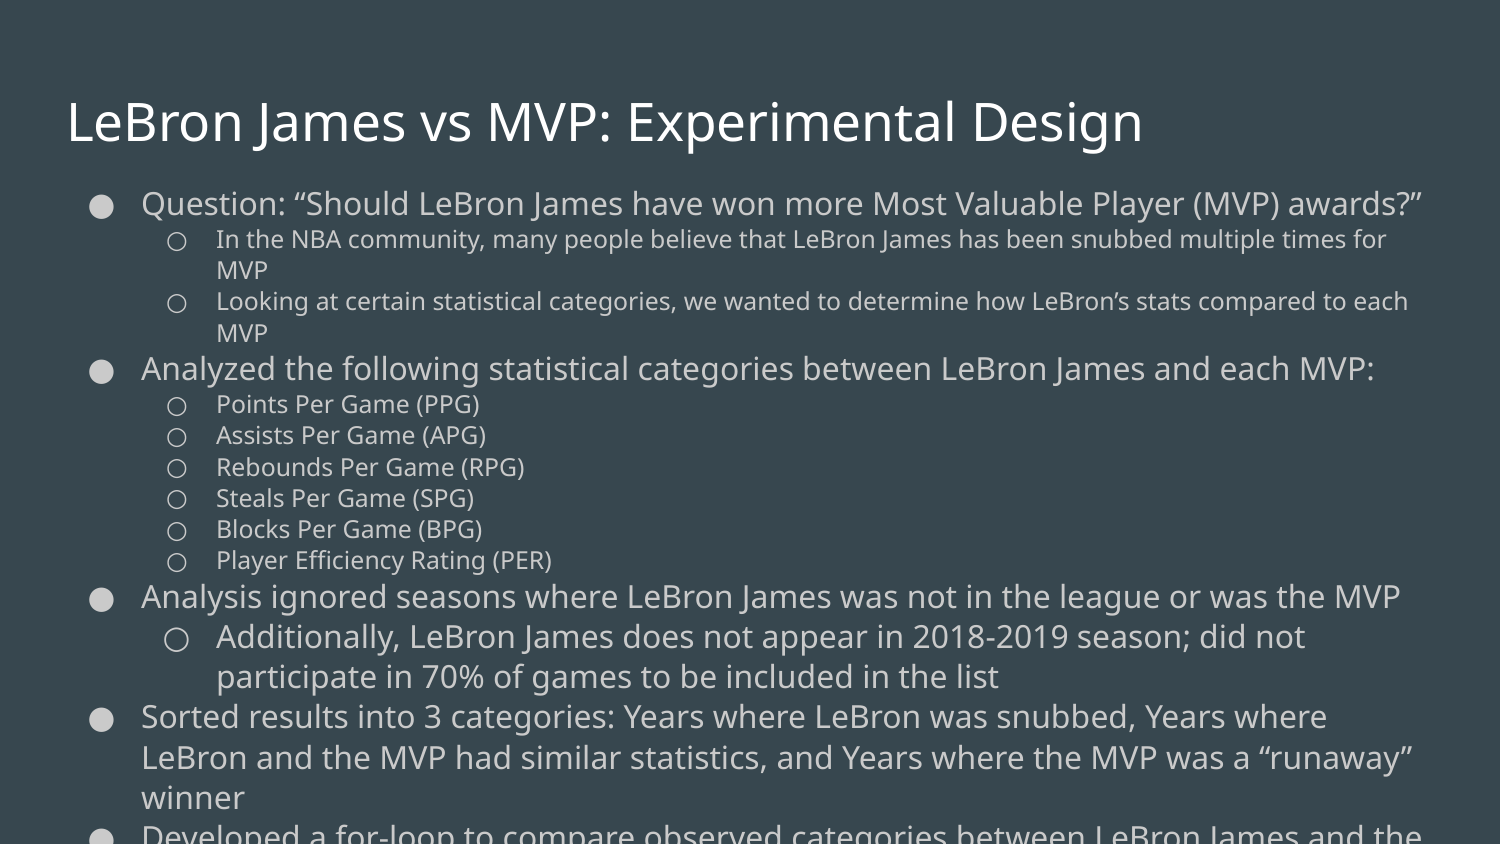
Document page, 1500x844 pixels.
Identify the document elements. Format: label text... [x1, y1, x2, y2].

title LeBron James vs MVP: Experimental Design [51, 72, 1449, 166]
list Question: “Should LeBron James have won more Most Valuable Player (MVP) awards?” In the NBA community, many people believe that LeBron James has been snubbed multiple times for MVP Looking at certain statistical categories, we wanted to determine how LeBron’s stats compared to each MVP Analyzed the following statistical categories between LeBron James and each MVP: Points Per Game (PPG) Assists Per Game (APG) Rebounds Per Game (RPG) Steals Per Game (SPG) Blocks Per Game (BPG) Player Efficiency Rating (PER) Analysis ignored seasons where LeBron James was not in the league or was the MVP Additionally, LeBron James does not appear in 2018-2019 season; did not participate in 70% of games to be included in the list Sorted results into 3 categories: Years where LeBron was snubbed, Years where LeBron and the MVP had similar statistics, and Years where the MVP was a “runaway” winner Developed a for-loop to compare observed categories between LeBron James and the MVP Used bar plots to compare statistical categories between LeBron James and the MVP [51, 166, 1449, 833]
